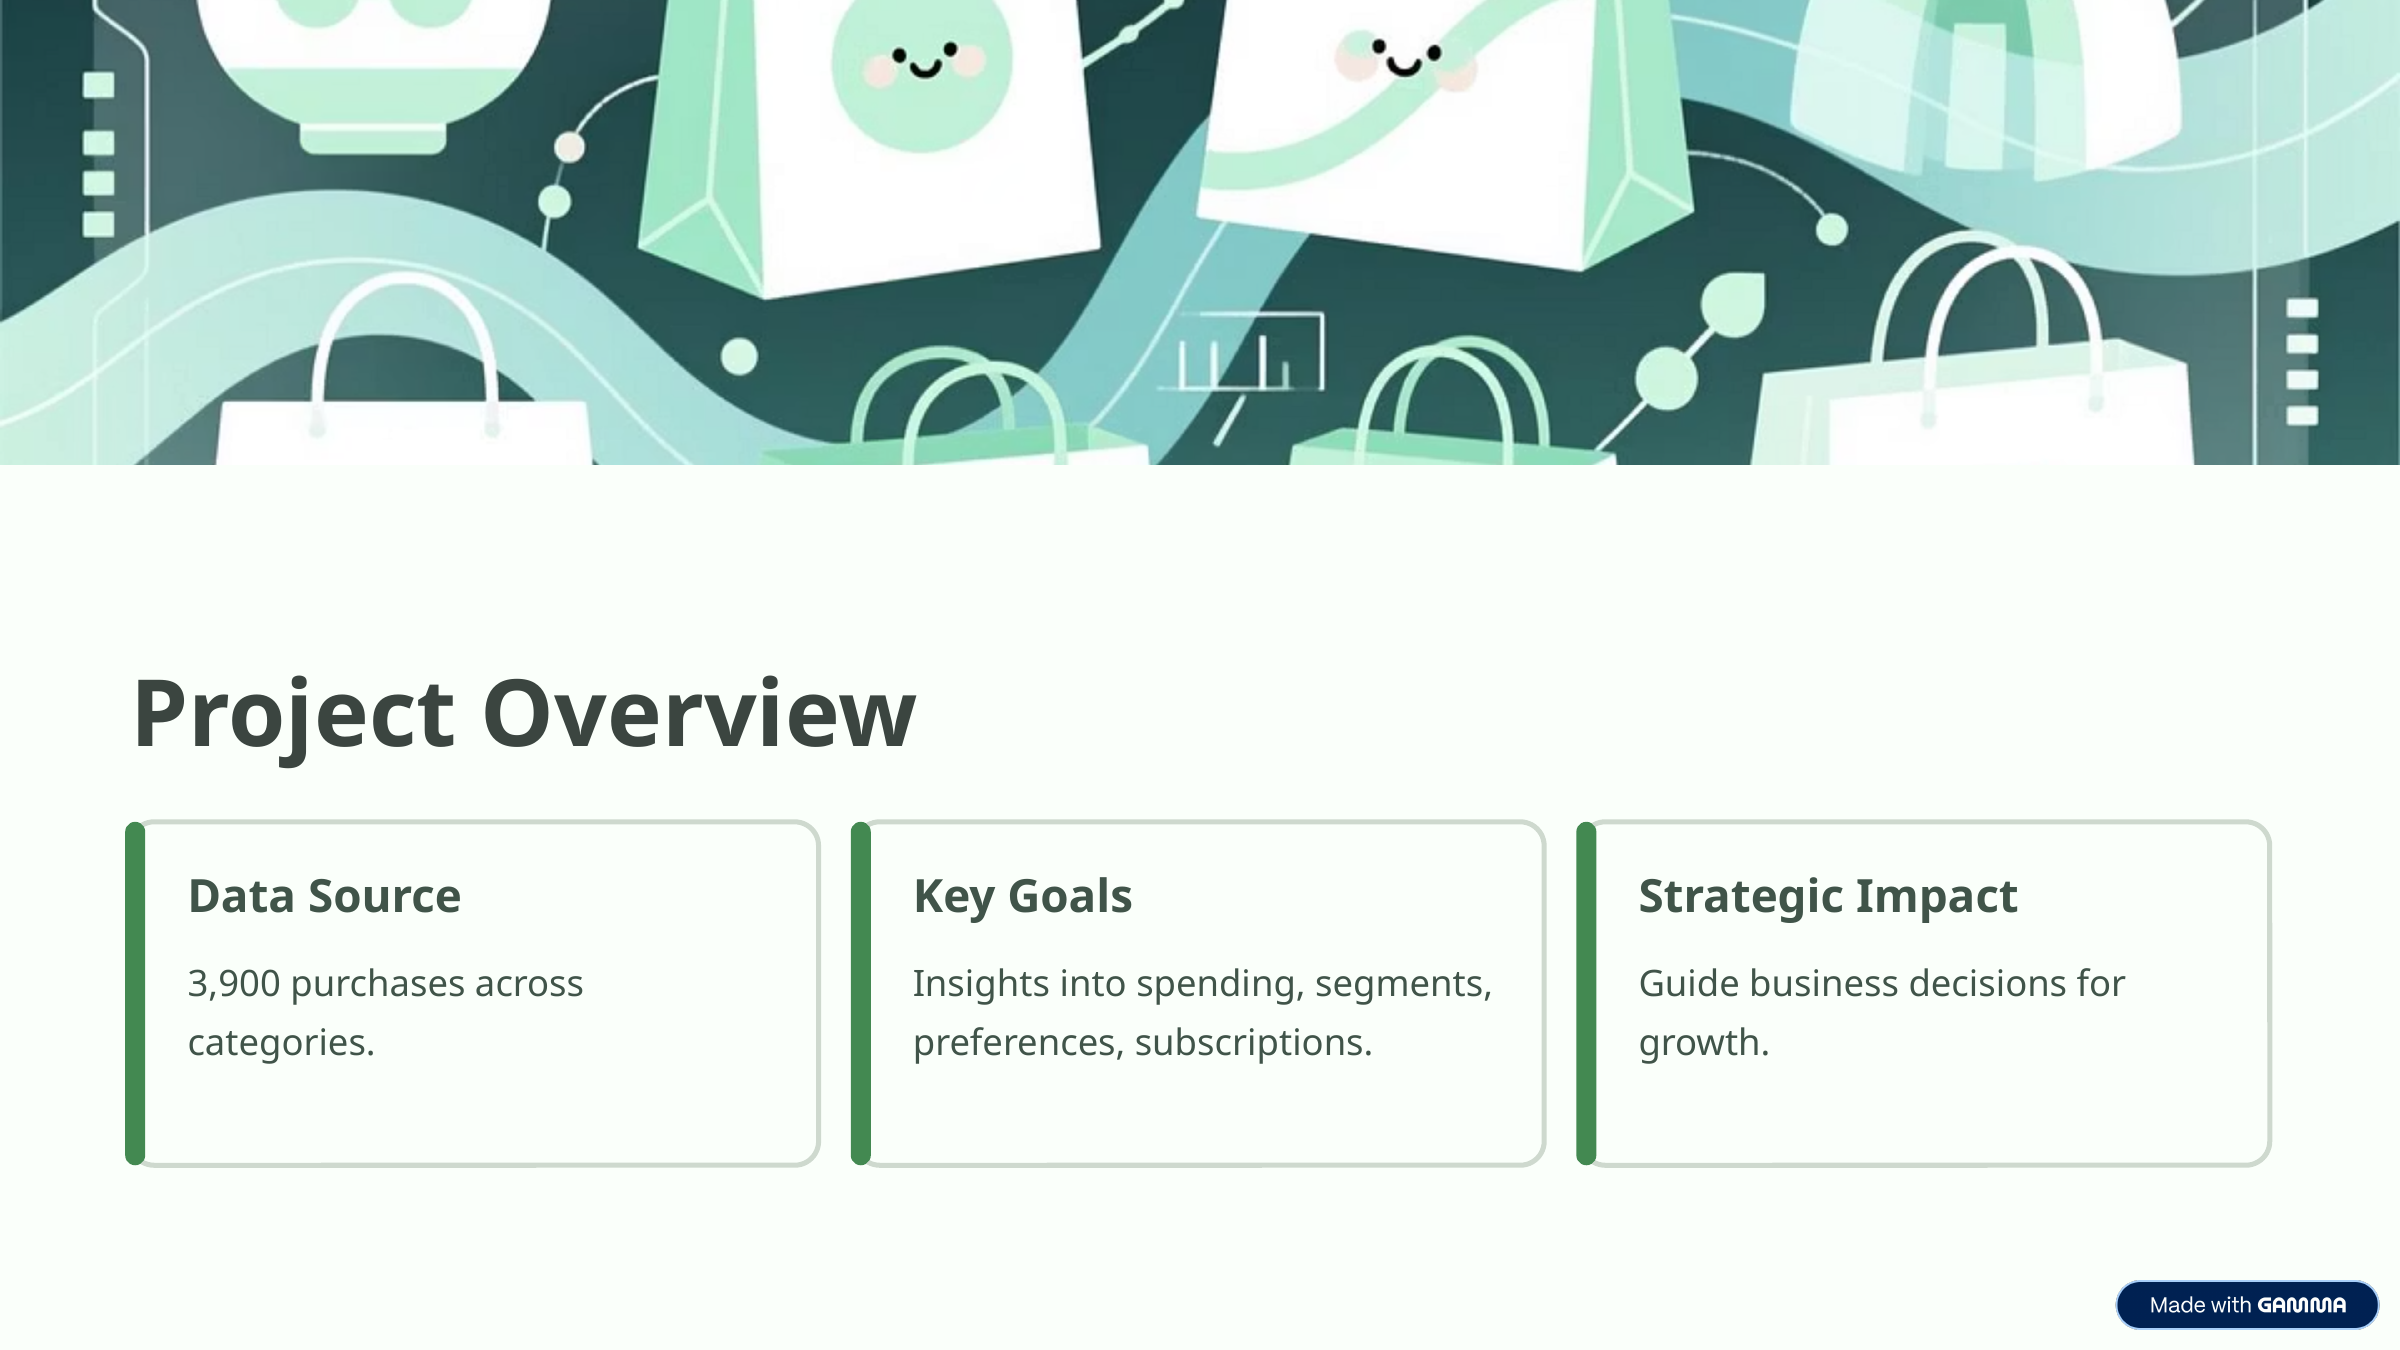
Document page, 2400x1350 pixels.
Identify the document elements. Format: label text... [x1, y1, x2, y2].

text_box 3,900 purchases across categories. [187, 944, 777, 1064]
text_box Strategic Impact [1638, 863, 2104, 923]
text_box Project Overview [130, 649, 1061, 767]
text_box Guide business decisions for growth. [1638, 944, 2228, 1064]
text_box Data Source [187, 863, 653, 923]
text_box [1576, 821, 1597, 1166]
text_box Key Goals [912, 863, 1378, 923]
picture [2106, 1271, 2389, 1339]
text_box [1594, 821, 2270, 1166]
text_box [125, 821, 146, 1166]
text_box Insights into spending, segments, preferences, subscriptions. [912, 944, 1502, 1123]
text_box [868, 821, 1545, 1166]
text_box [850, 821, 871, 1166]
text_box [143, 821, 819, 1166]
picture [0, 0, 2400, 466]
